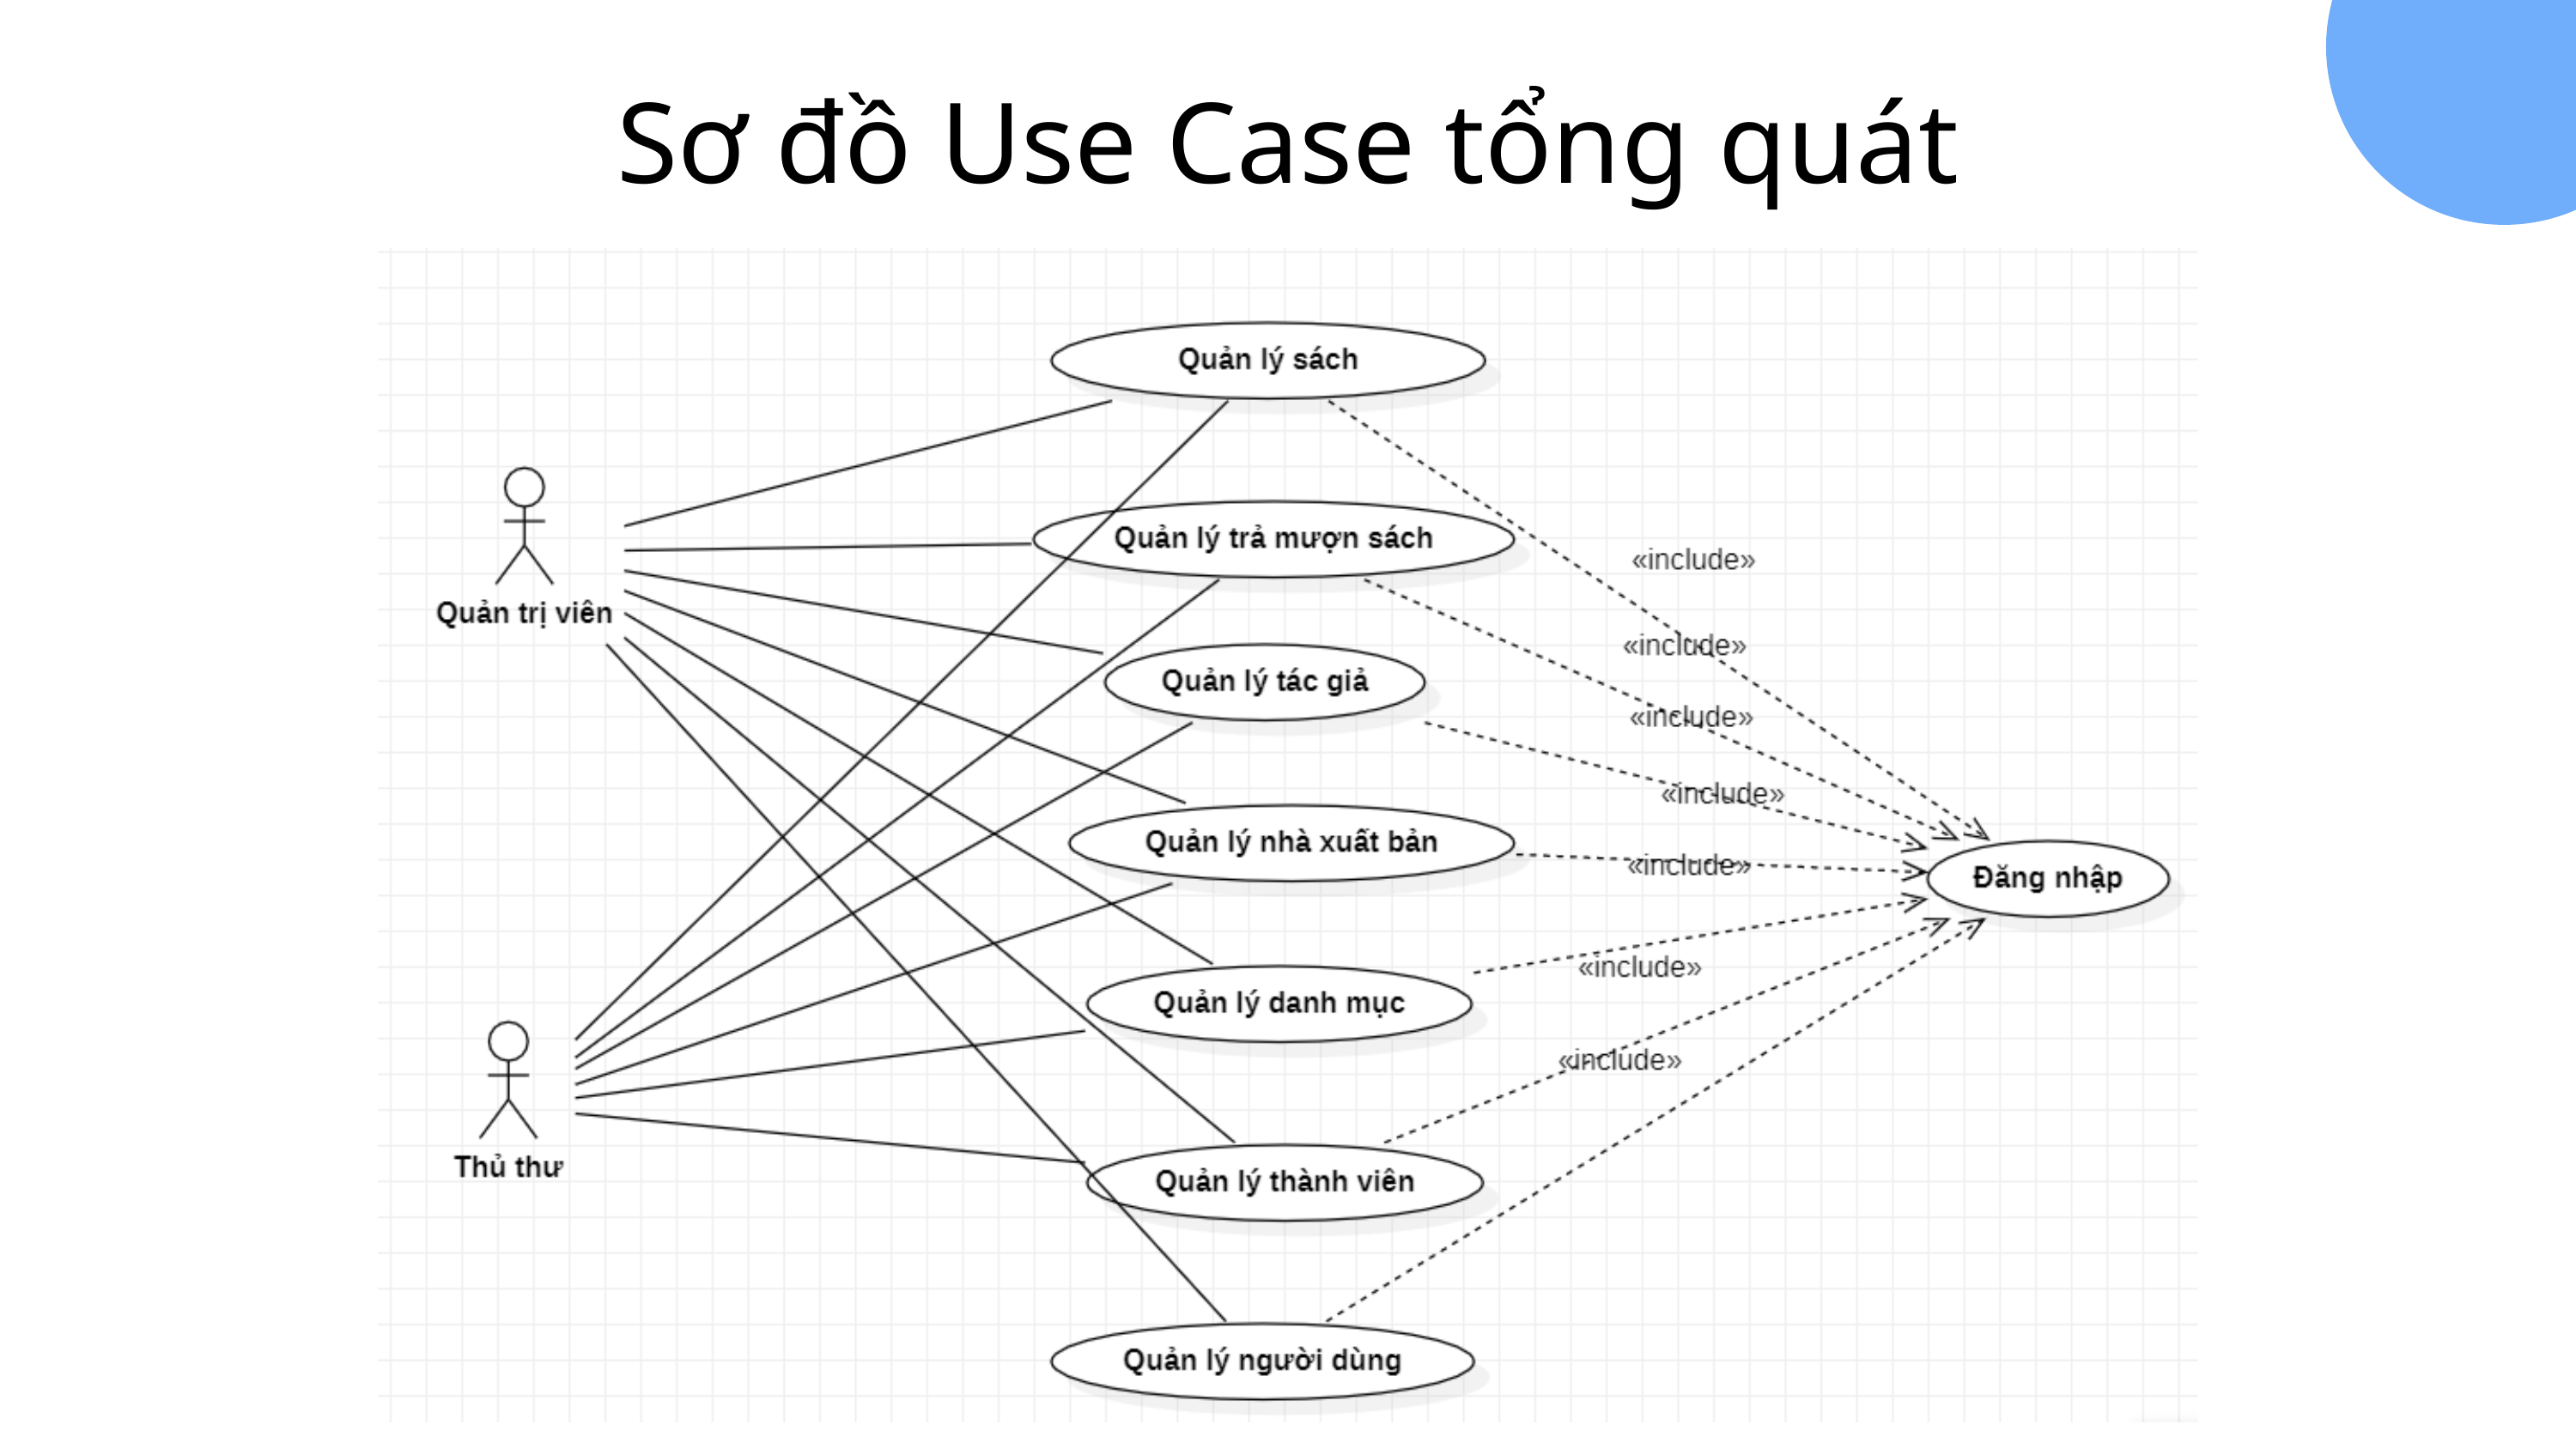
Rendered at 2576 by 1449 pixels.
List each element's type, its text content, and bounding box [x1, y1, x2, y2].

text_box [2325, 0, 2576, 226]
text_box [378, 248, 2198, 1422]
text_box Sơ đồ Use Case tổng quát [603, 94, 1973, 206]
